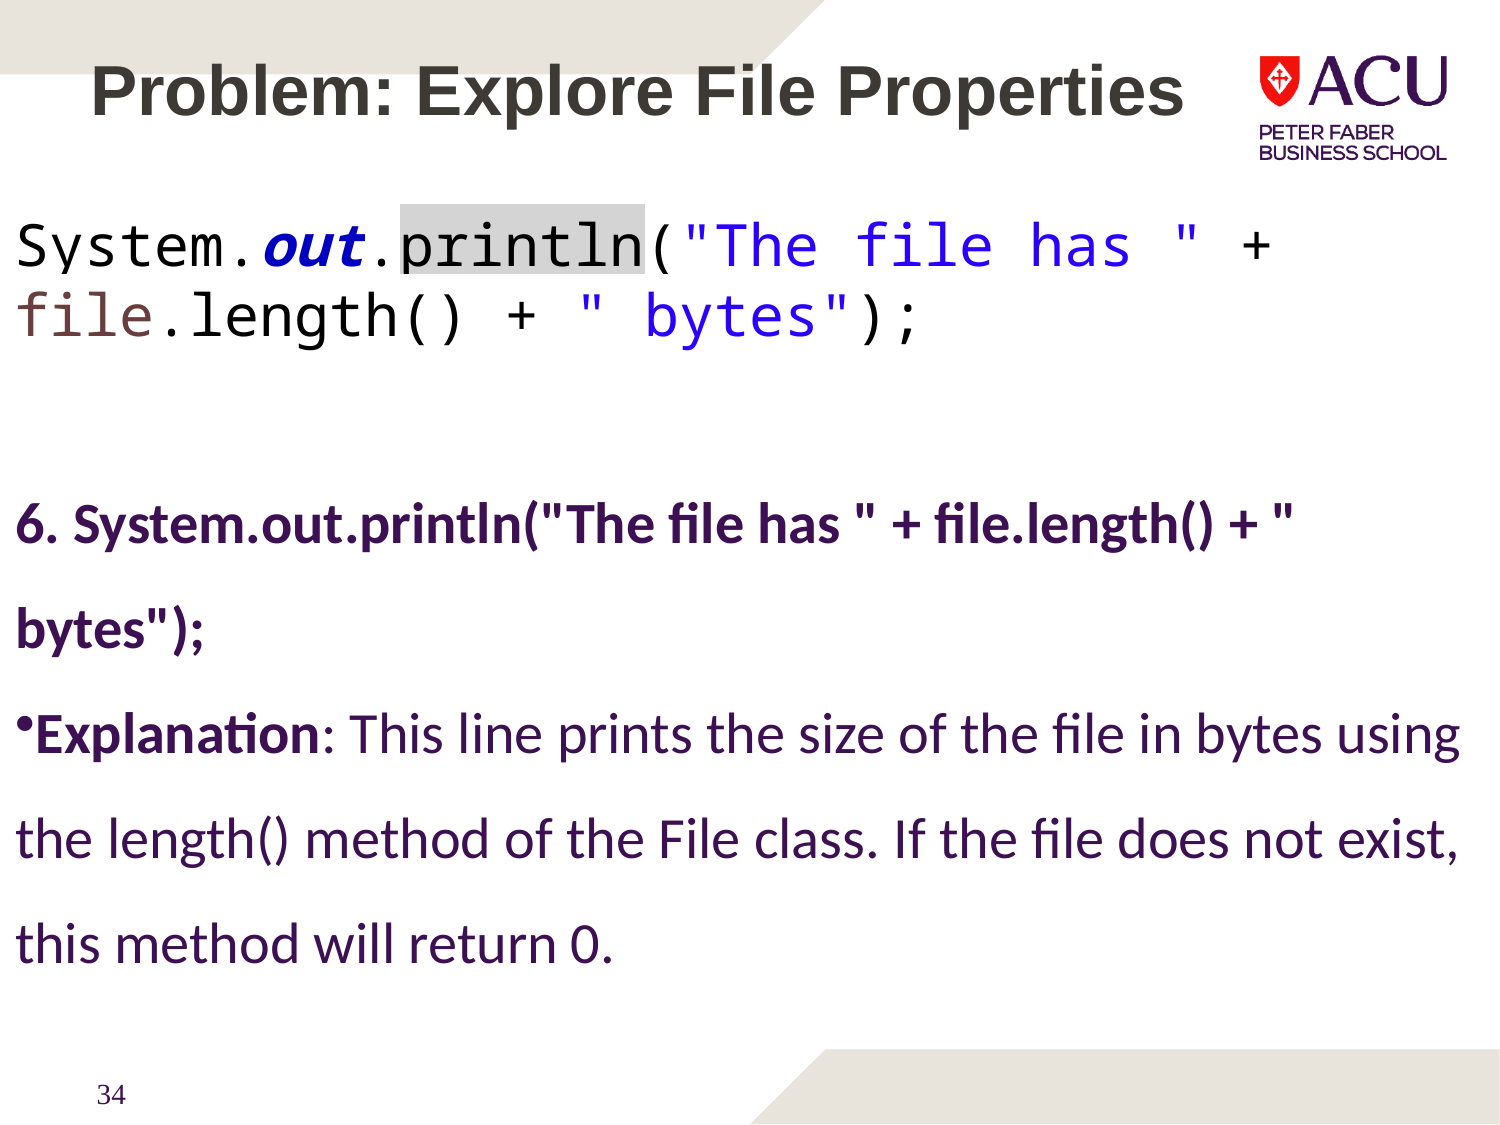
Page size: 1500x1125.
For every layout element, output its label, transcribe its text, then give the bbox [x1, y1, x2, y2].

slide_number 34 [81, 1068, 156, 1109]
text_box 6. System.out.println("The file has " + file.length() + " bytes"); Explanation: This line prints the size of the file in bytes using the length() method of the File class. If the file does not exist, this method will return 0. [0, 442, 1500, 983]
title Problem: Explore File Properties [75, 37, 1388, 138]
text_box System.out.println("The file has " + file.length() + " bytes"); [0, 201, 1500, 356]
picture [1240, 41, 1466, 175]
